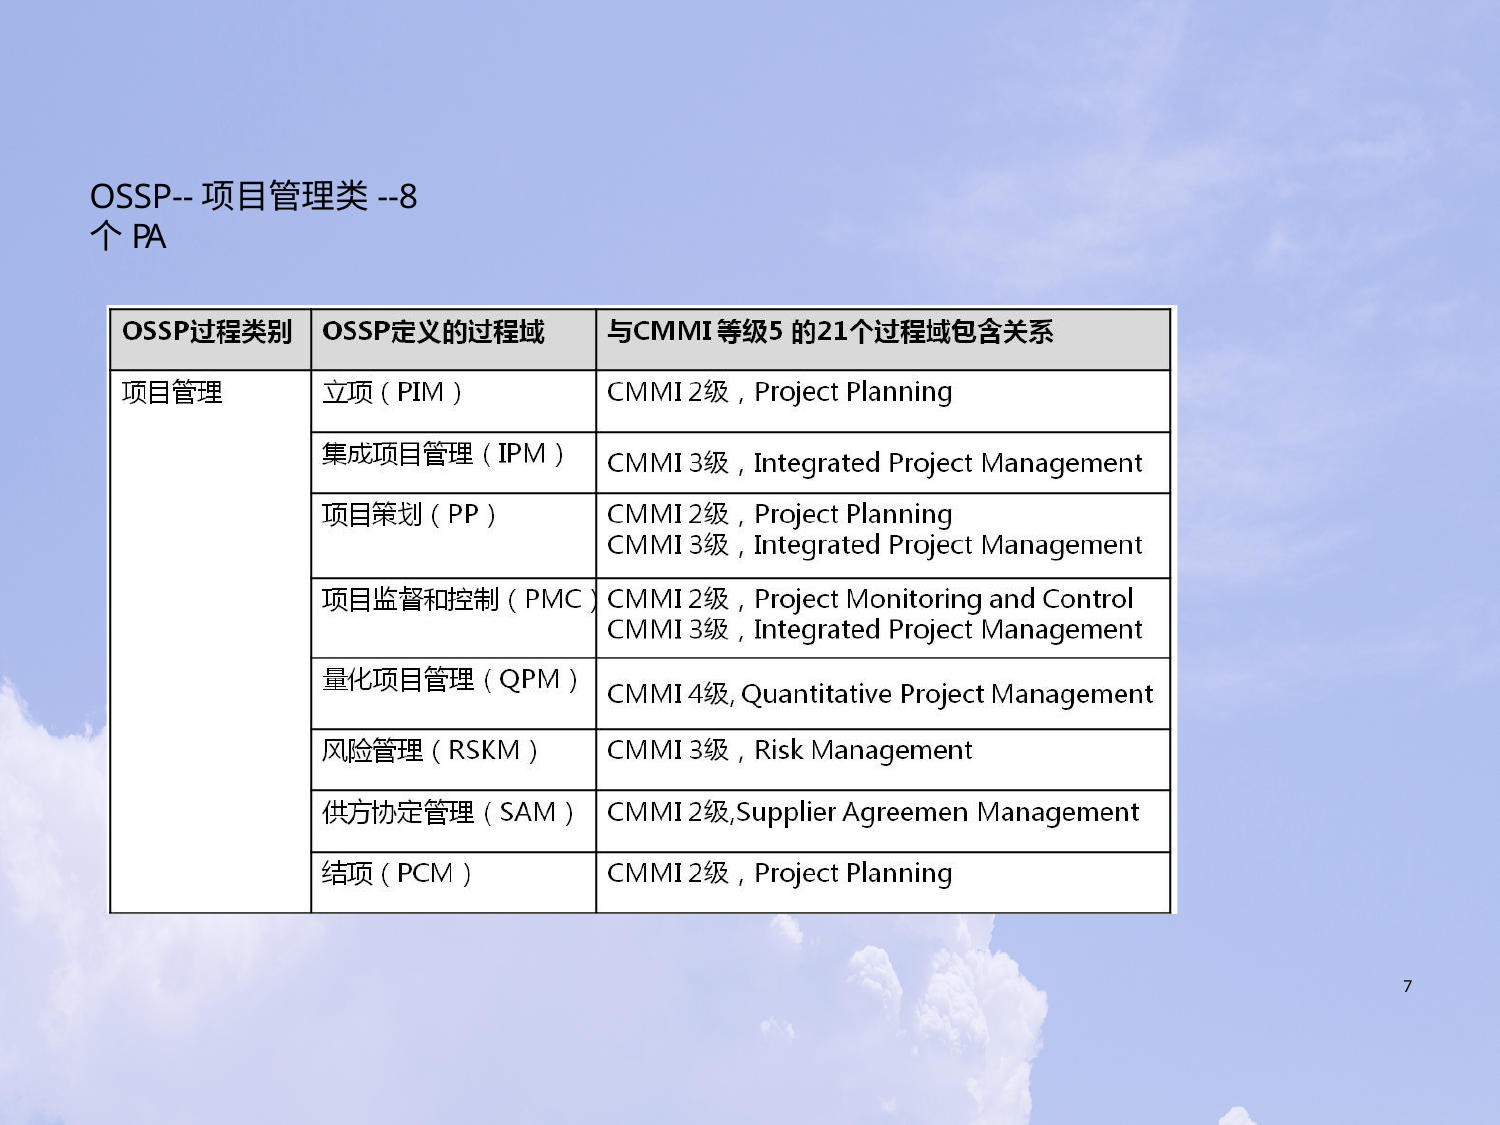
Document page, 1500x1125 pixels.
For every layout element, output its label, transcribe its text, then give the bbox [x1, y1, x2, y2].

text_box [0, 0, 1500, 1125]
text_box [1398, 955, 1422, 997]
title OSSP--项目管理类--8个PA [87, 120, 457, 310]
text_box [106, 305, 1178, 914]
